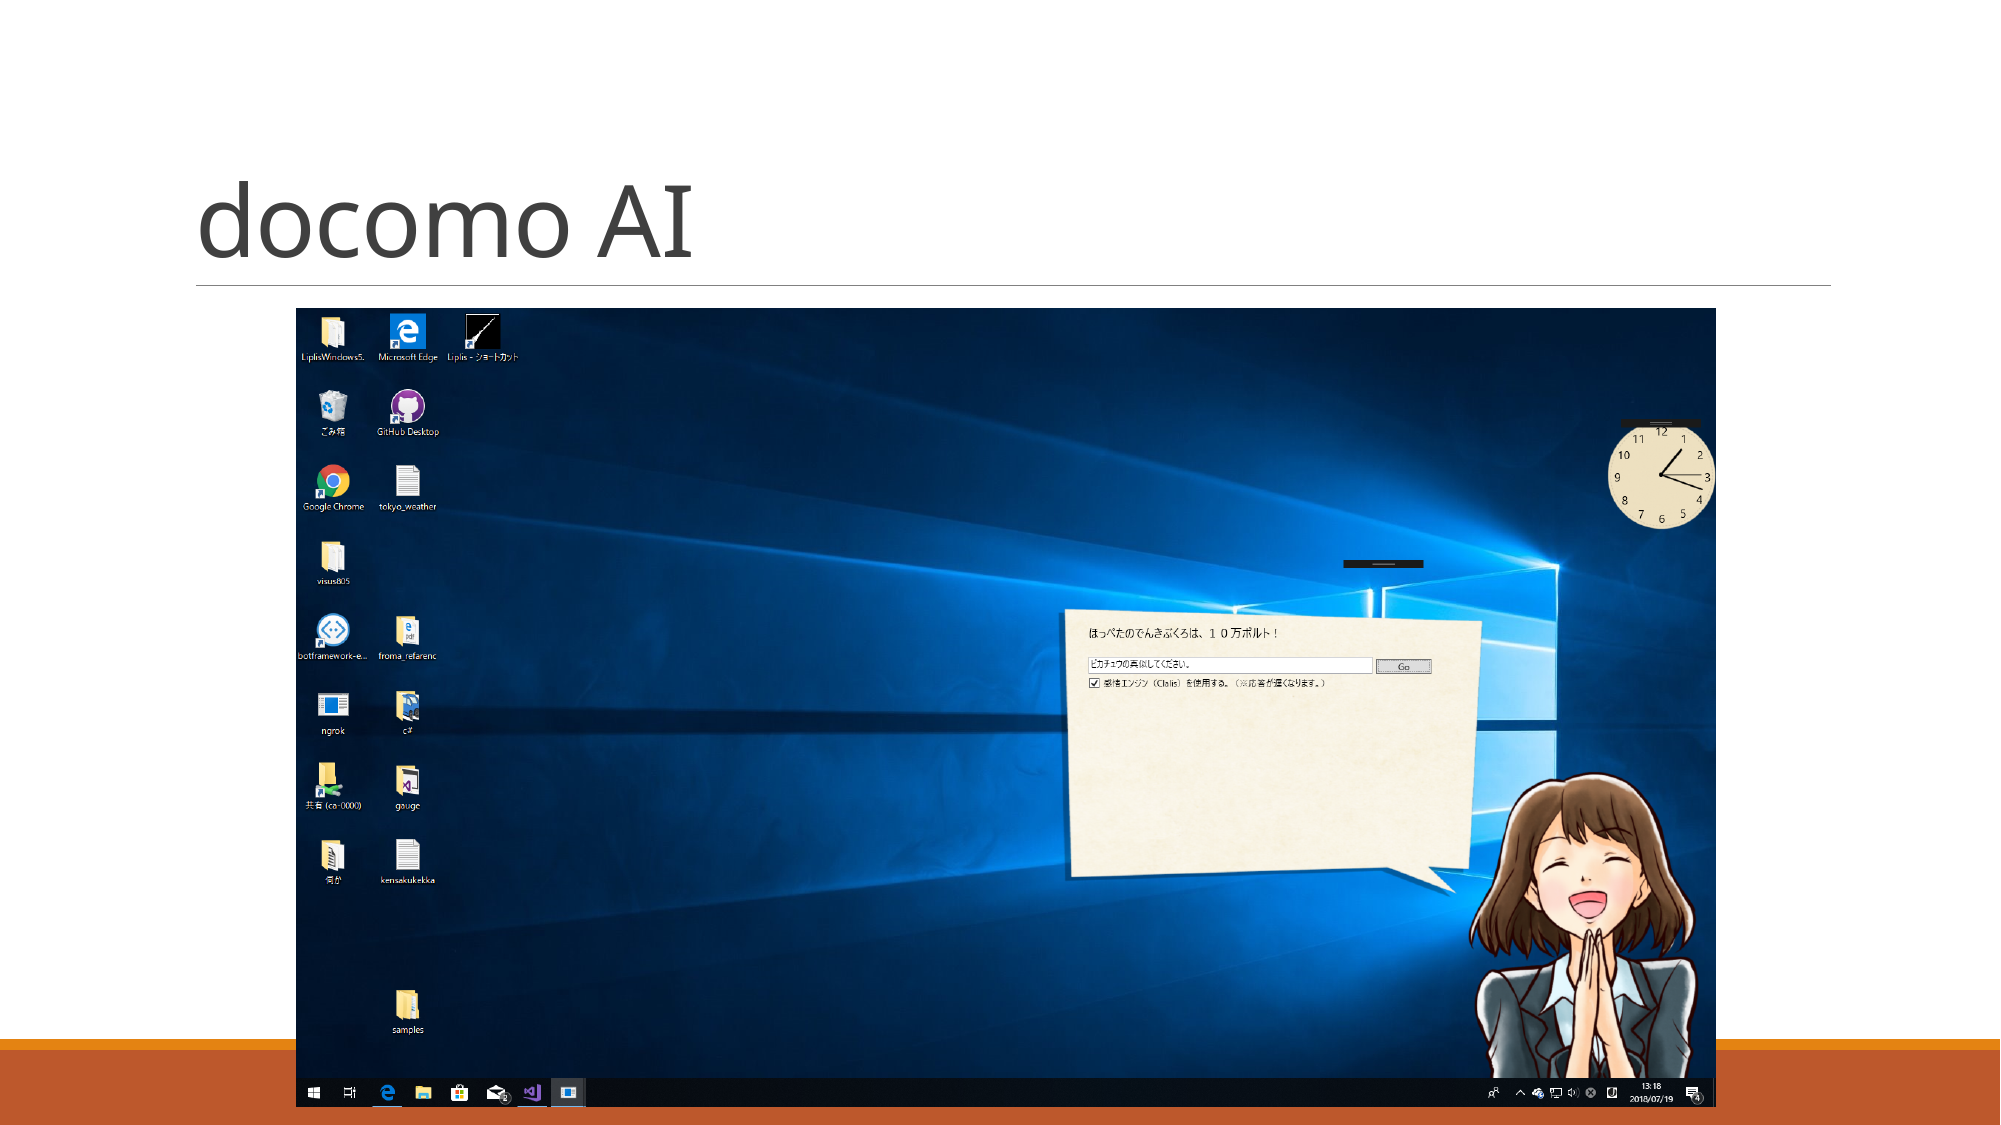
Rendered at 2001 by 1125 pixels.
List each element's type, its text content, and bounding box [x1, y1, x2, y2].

title docomo AI [180, 47, 1830, 285]
picture [295, 307, 1716, 1107]
